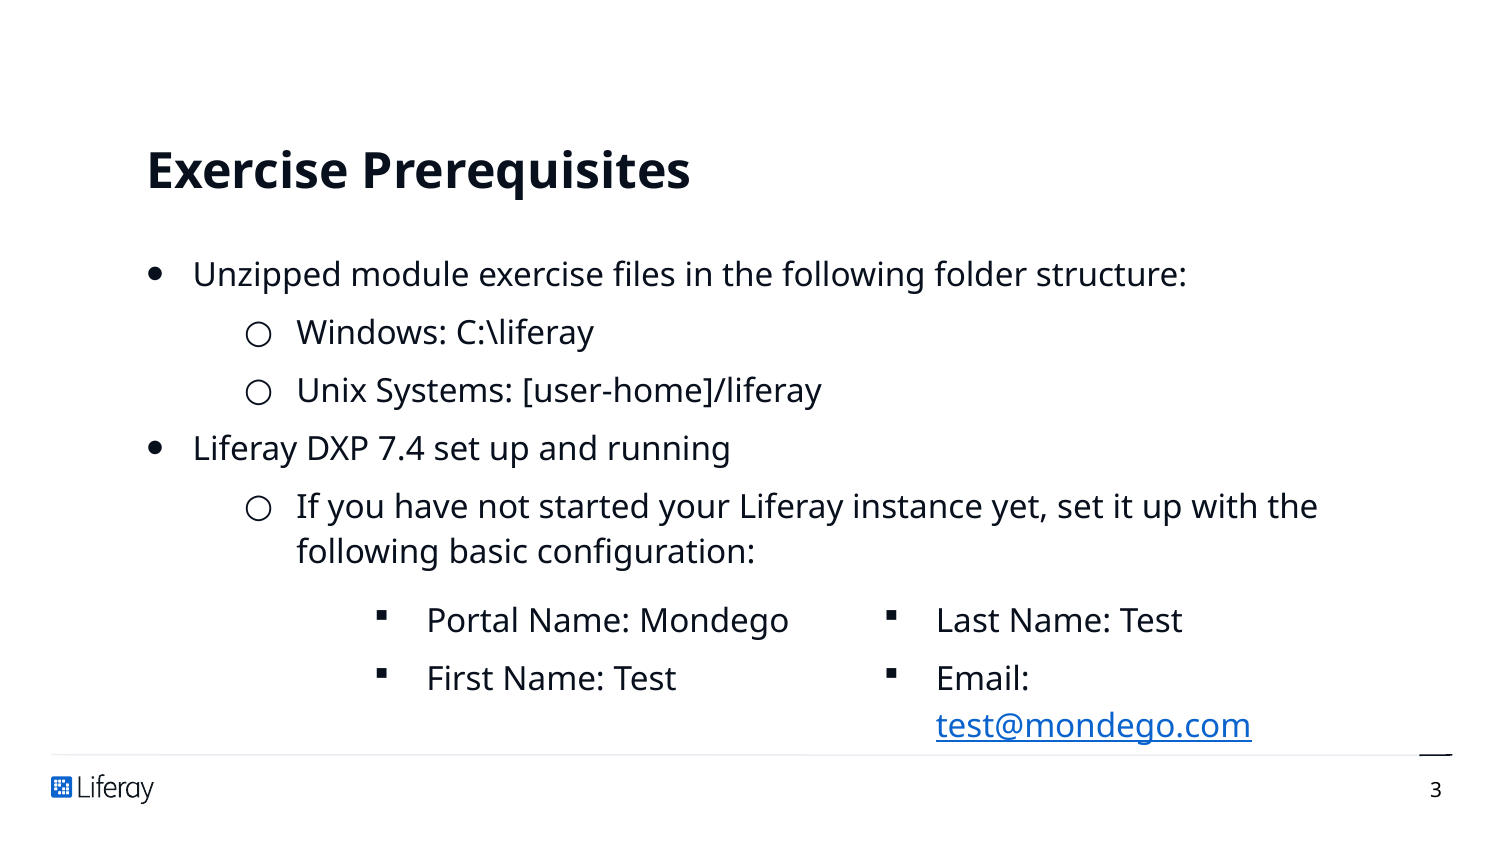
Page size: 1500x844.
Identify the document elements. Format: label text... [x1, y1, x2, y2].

text_box Portal Name: Mondego First Name: Test Last Name: Test Email: test@mondego.com [305, 684, 1354, 844]
title Exercise Prerequisites [146, 123, 1354, 226]
list Unzipped module exercise files in the following folder structure: Windows: C:\liferay Unix Systems: [user-home]/liferay Liferay DXP 7.4 set up and running If you have not started your Liferay instance yet, set it up with the following basic configuration: [146, 232, 1354, 684]
